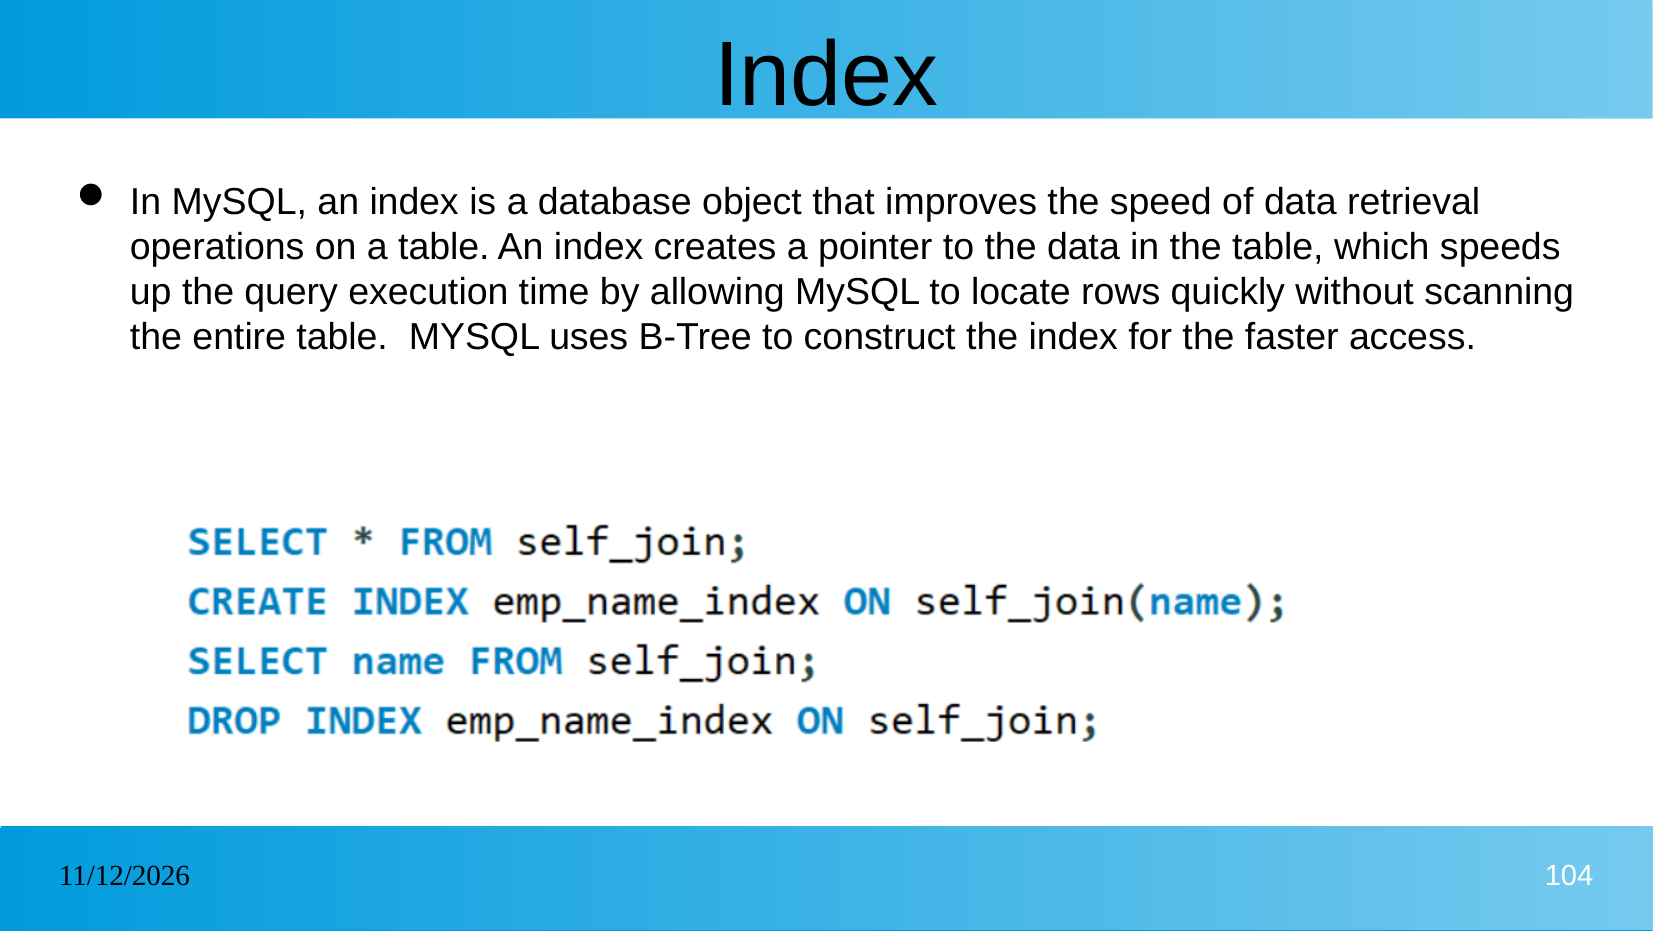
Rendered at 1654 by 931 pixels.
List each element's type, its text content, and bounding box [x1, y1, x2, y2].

title Index [59, 29, 1594, 108]
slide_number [59, 856, 443, 915]
list In MySQL, an index is a database object that improves the speed of data retrieval operations on a table. An index creates a pointer to the data in the table, which speeds up the query execution time by allowing MySQL to locate rows quickly without scanning the entire table. MYSQL uses B-Tree to construct the index for the faster access. [59, 177, 1594, 767]
picture [170, 501, 1299, 792]
slide_number 104 [1210, 856, 1594, 915]
